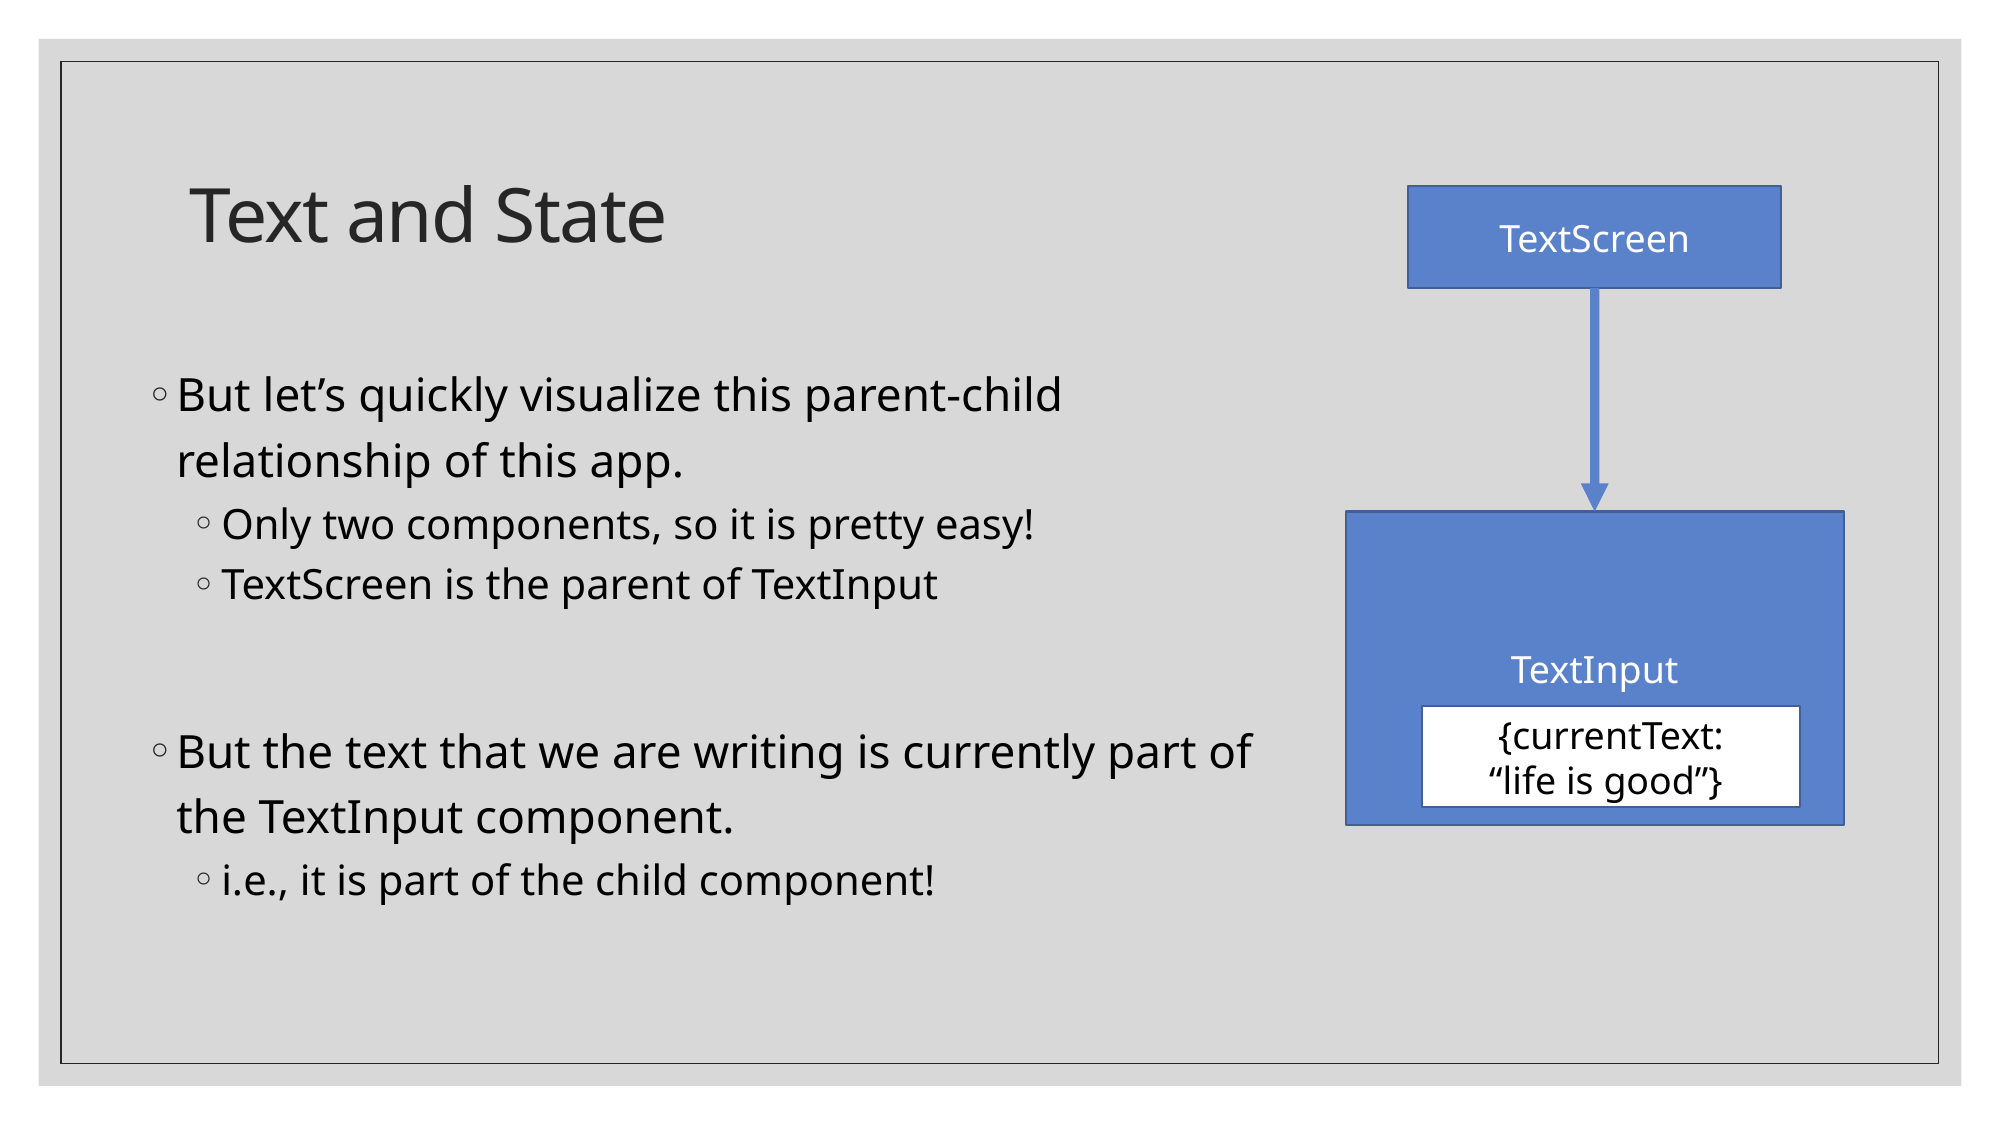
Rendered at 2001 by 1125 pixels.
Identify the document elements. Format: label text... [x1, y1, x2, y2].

text_box {currentText: “life is good”} [1421, 705, 1801, 808]
text_box TextInput [1345, 510, 1845, 826]
title Text and State [174, 105, 1825, 331]
list But let’s quickly visualize this parent-child relationship of this app. Only two components, so it is pretty easy! TextScreen is the parent of TextInput But the text that we are writing is currently part of the TextInput component. i.e., it is part of the child component! [131, 347, 1282, 980]
text_box TextScreen [1407, 185, 1782, 289]
